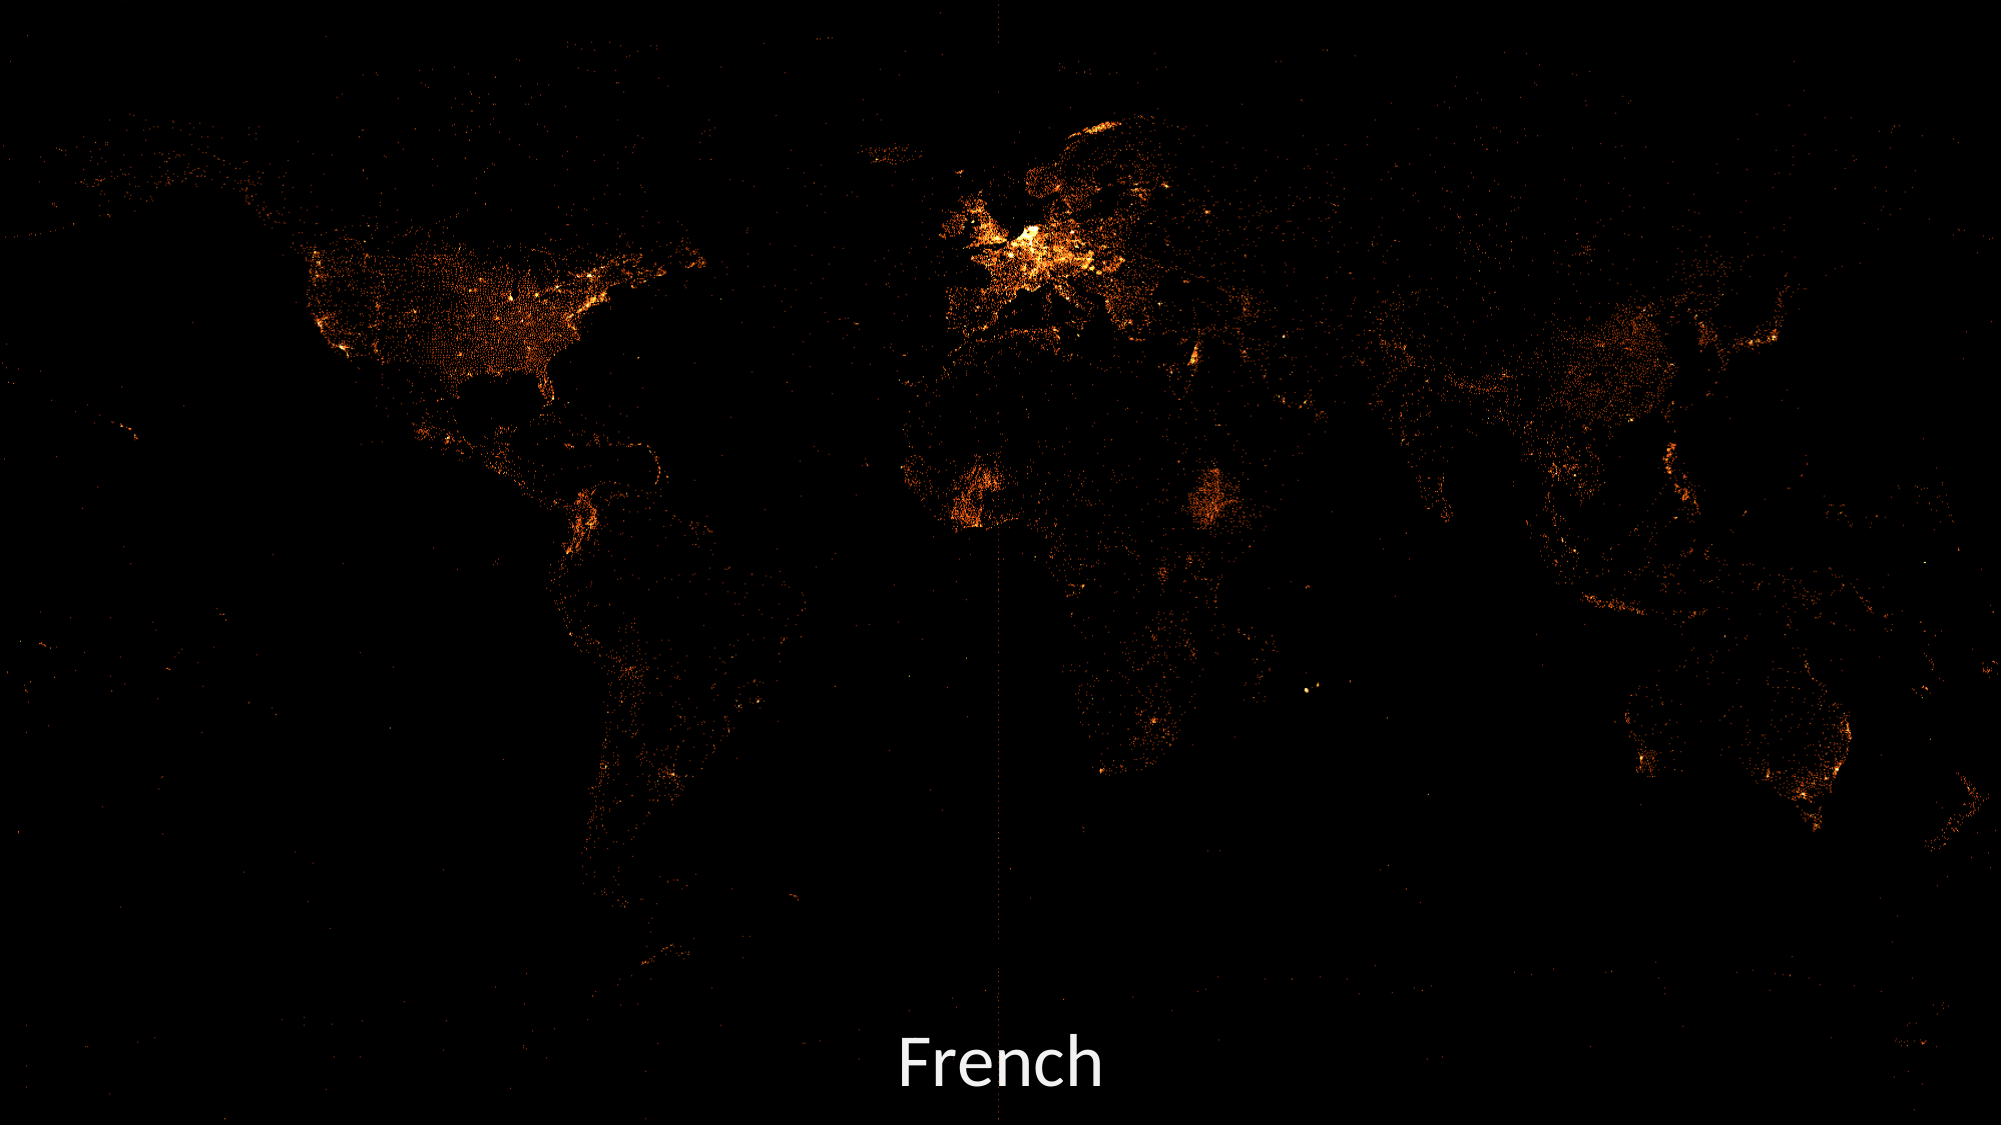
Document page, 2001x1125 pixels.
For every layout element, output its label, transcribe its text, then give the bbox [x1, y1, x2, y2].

text_box [0, 0, 2000, 1125]
text_box French [541, 996, 1462, 1116]
